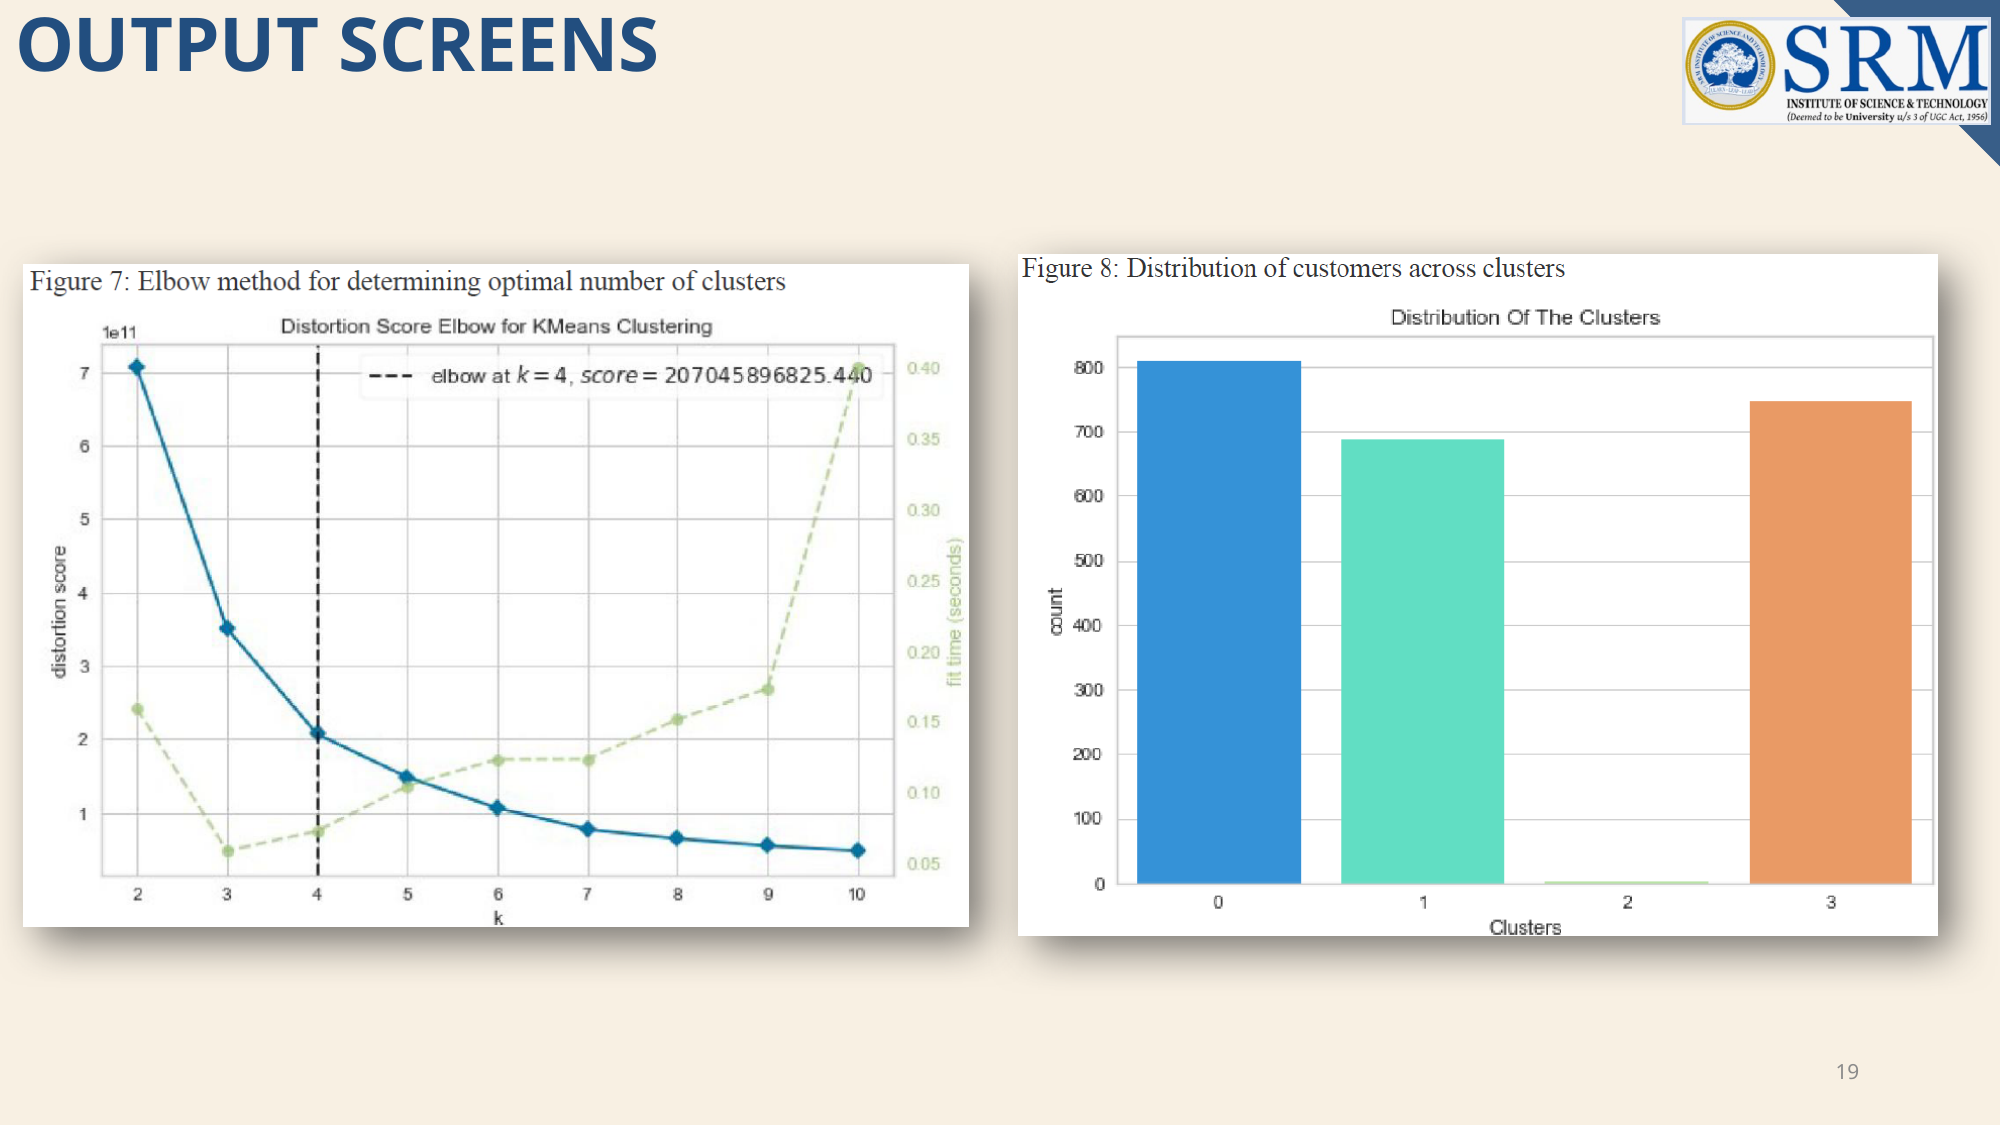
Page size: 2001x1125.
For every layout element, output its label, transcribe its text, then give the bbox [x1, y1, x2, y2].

picture [1018, 254, 1938, 936]
picture [23, 264, 969, 927]
picture [1682, 17, 1991, 125]
title Output Screens​ [0, 0, 879, 96]
slide_number 19 [1799, 1042, 1875, 1103]
